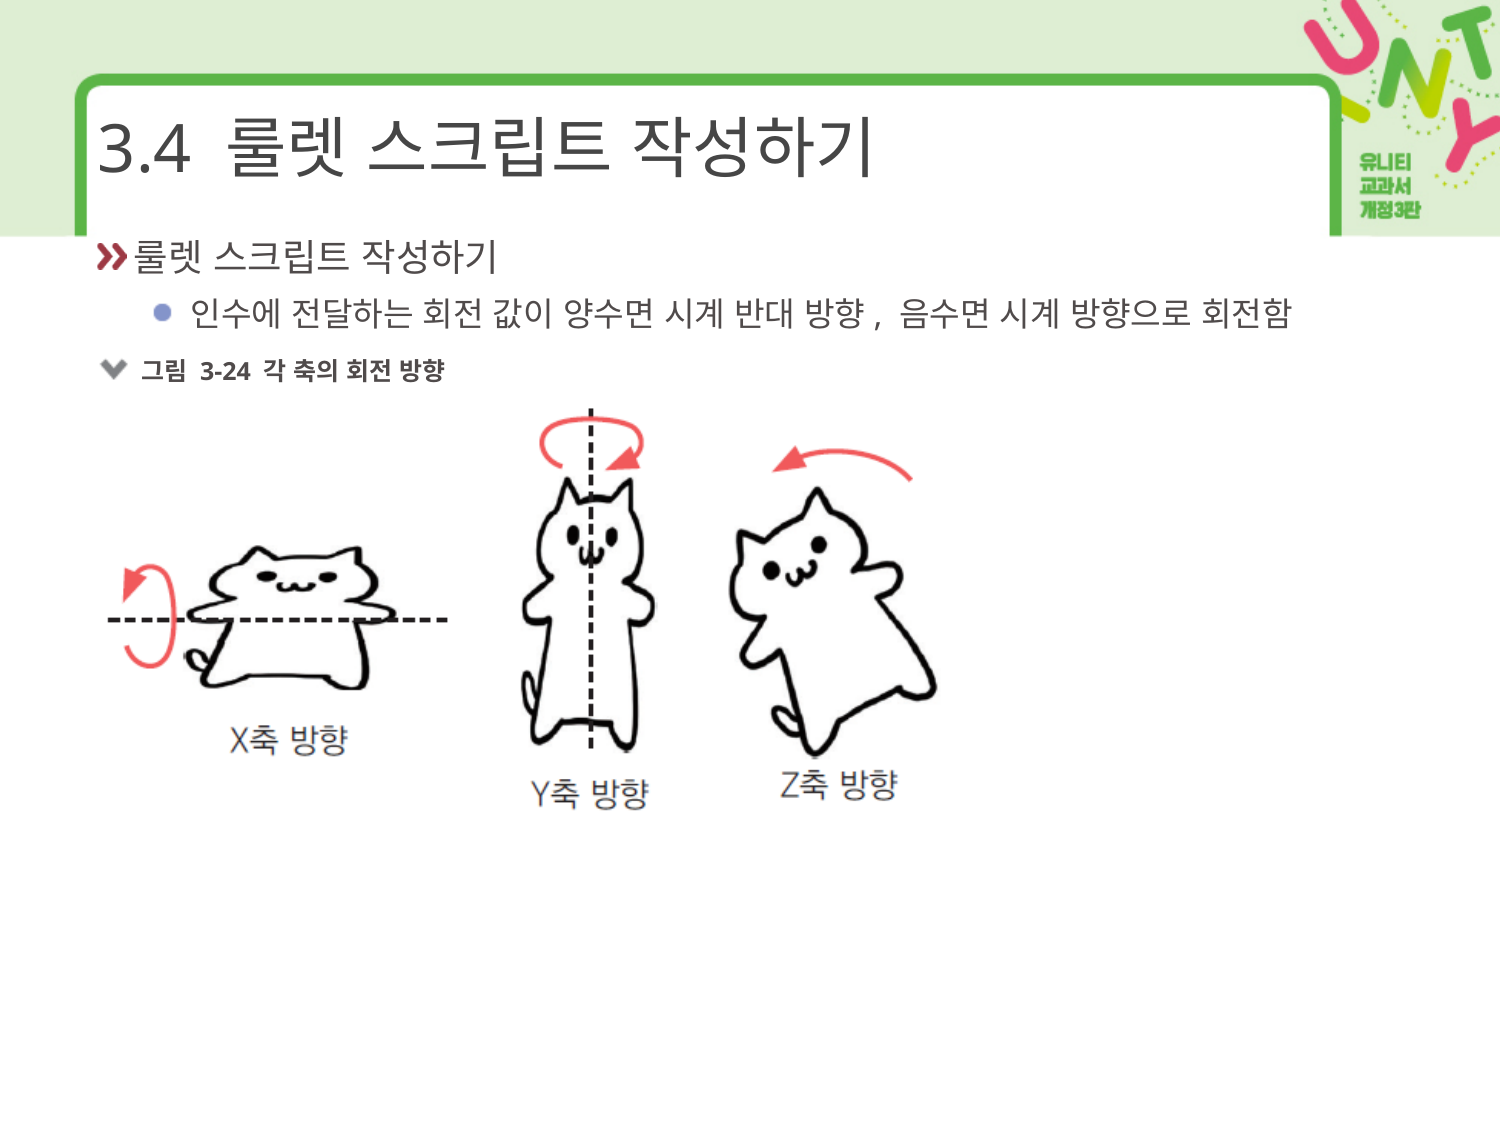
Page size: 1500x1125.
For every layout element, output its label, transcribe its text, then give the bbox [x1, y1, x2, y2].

title 3.4 룰렛 스크립트 작성하기 [82, 61, 1413, 193]
picture [0, 0, 1500, 1125]
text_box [97, 344, 1459, 401]
list 룰렛 스크립트 작성하기 인수에 전달하는 회전 값이 양수면 시계 반대 방향, 음수면 시계 방향으로 회전함 [81, 222, 1412, 400]
list 룰렛 스크립트 작성하기 인수에 전달하는 회전 값이 양수면 시계 반대 방향, 음수면 시계 방향으로 회전함 [81, 410, 1412, 1037]
